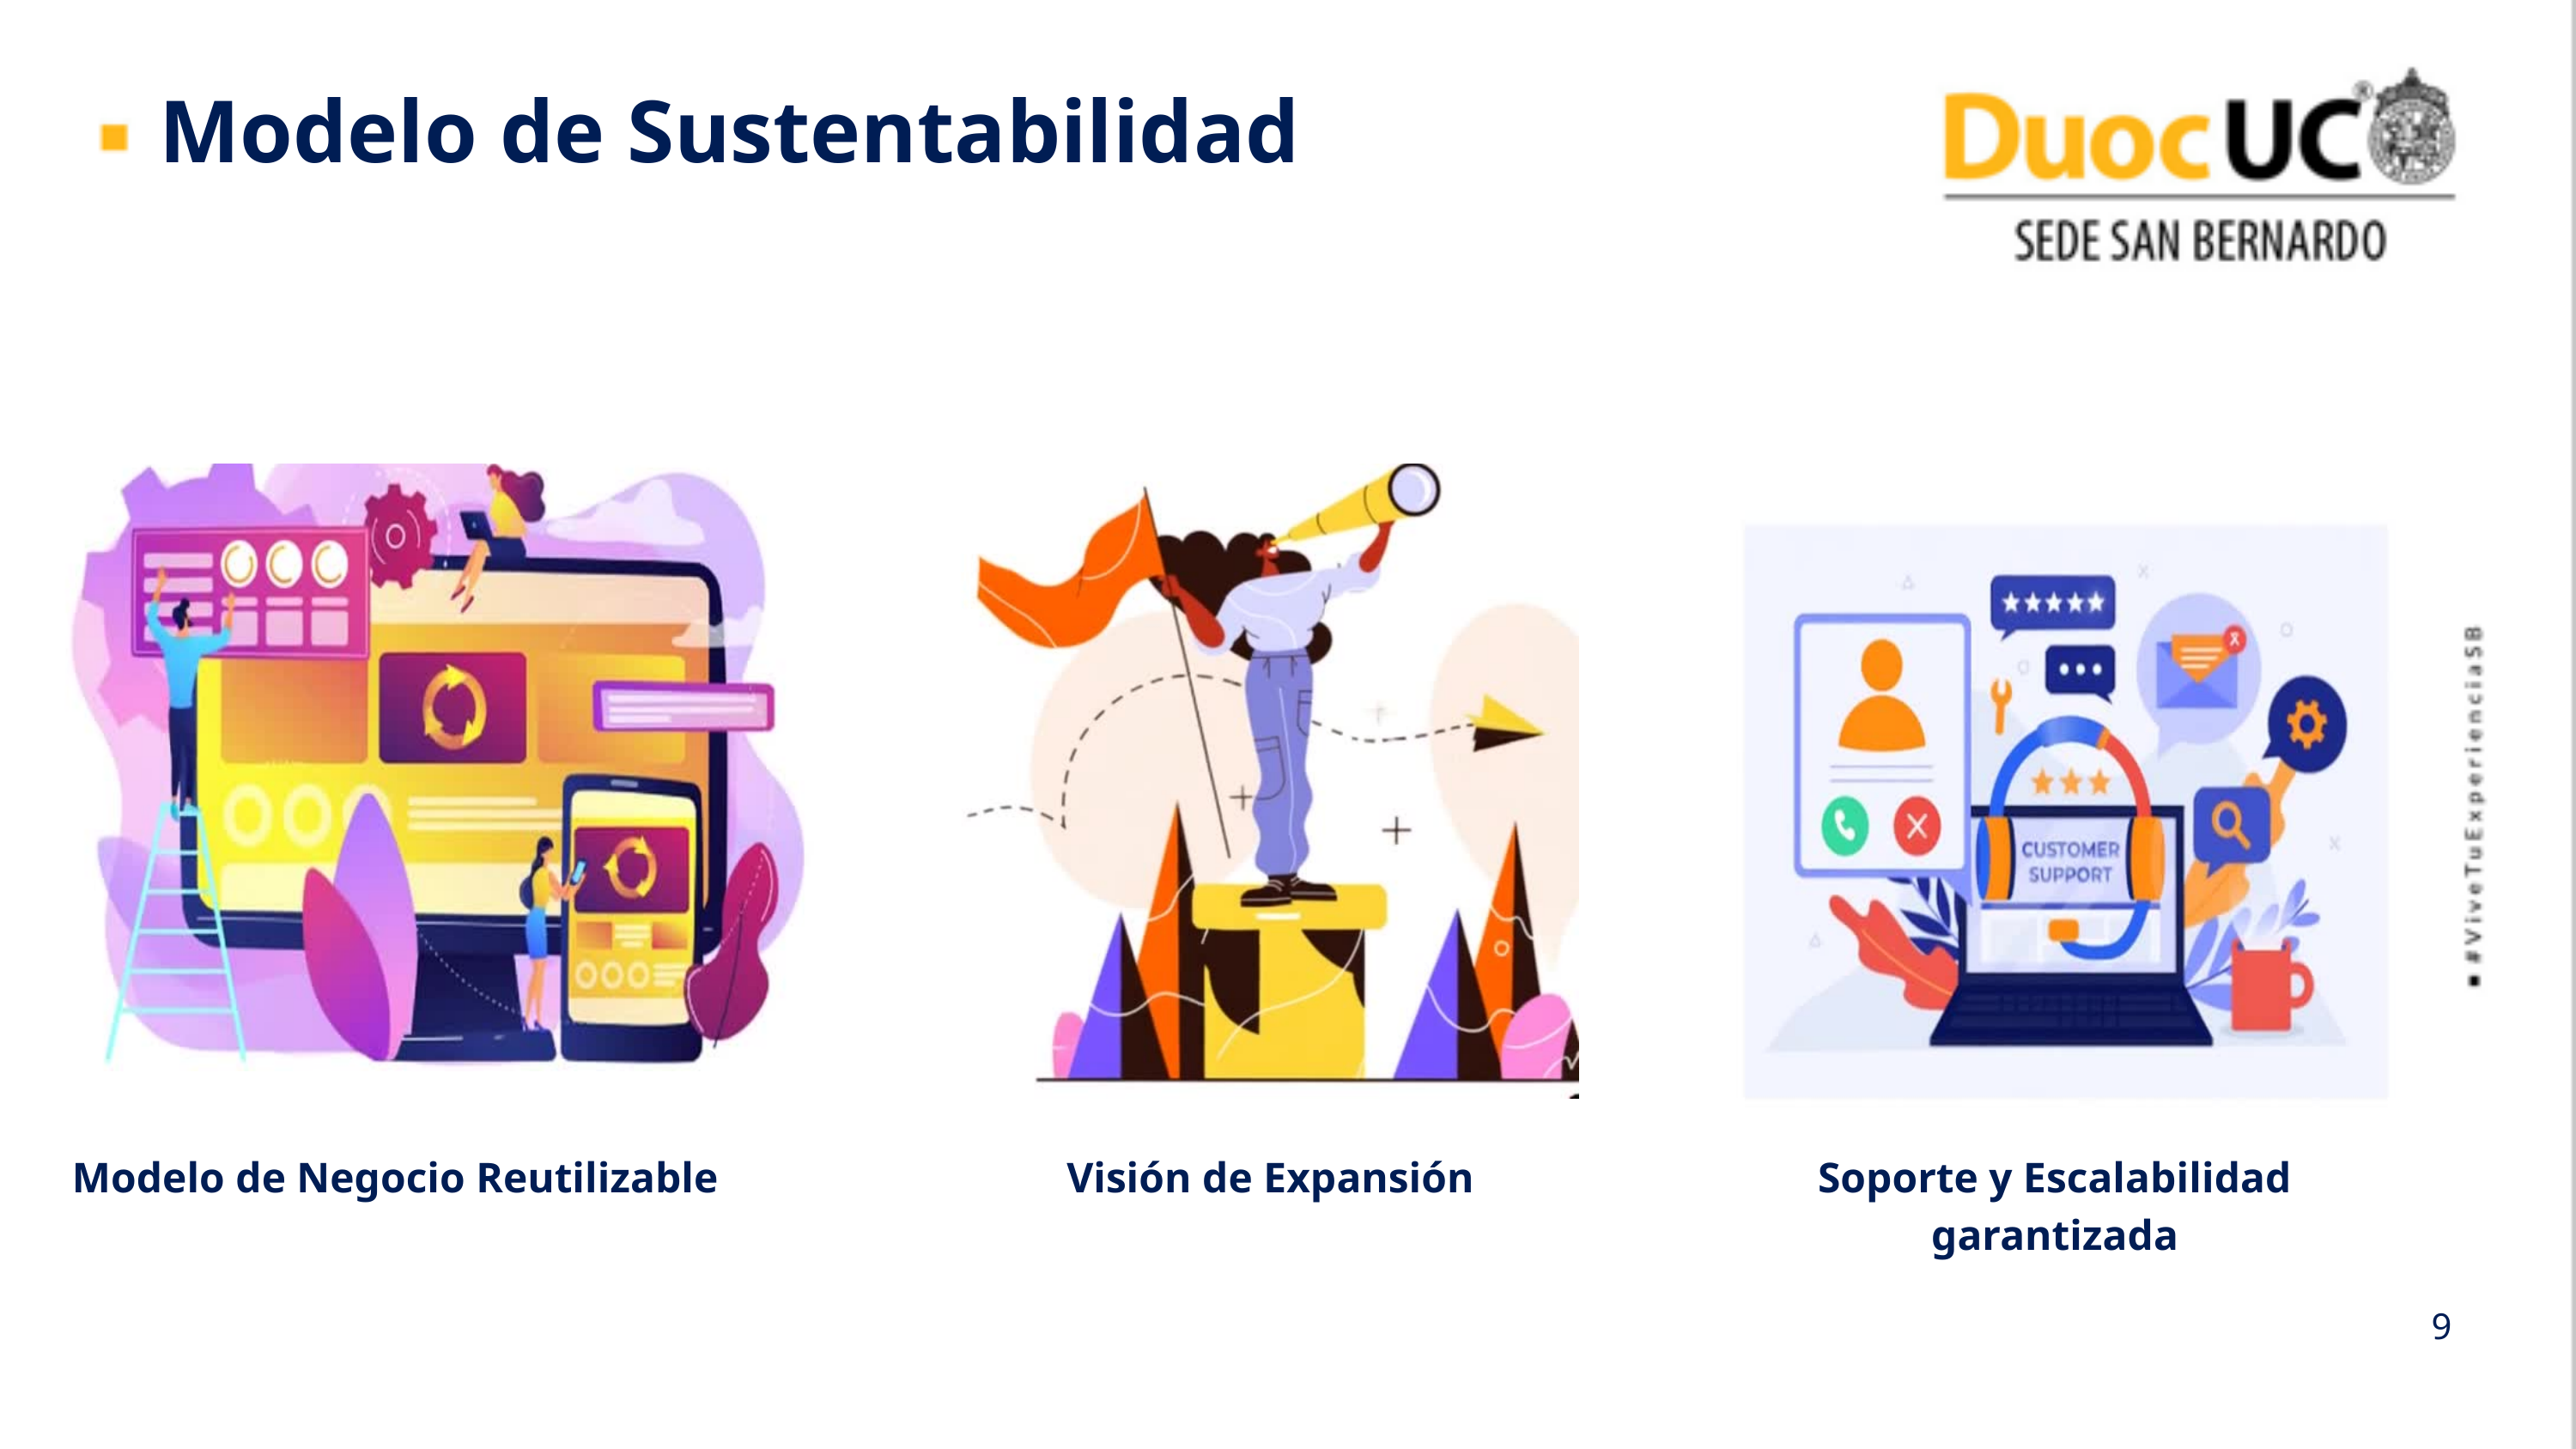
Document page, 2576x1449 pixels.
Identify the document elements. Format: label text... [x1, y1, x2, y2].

text_box [0, 0, 2576, 1449]
text_box Modelo de Sustentabilidad [159, 30, 1728, 181]
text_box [943, 463, 1580, 1100]
text_box Soporte y Escalabilidad garantizada [1728, 1143, 2383, 1259]
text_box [27, 463, 843, 1072]
text_box Visión de Expansión [943, 1143, 1598, 1202]
text_box 9 [2431, 1296, 2452, 1348]
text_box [1728, 509, 2397, 1119]
text_box Modelo de Negocio Reutilizable [68, 1143, 723, 1202]
